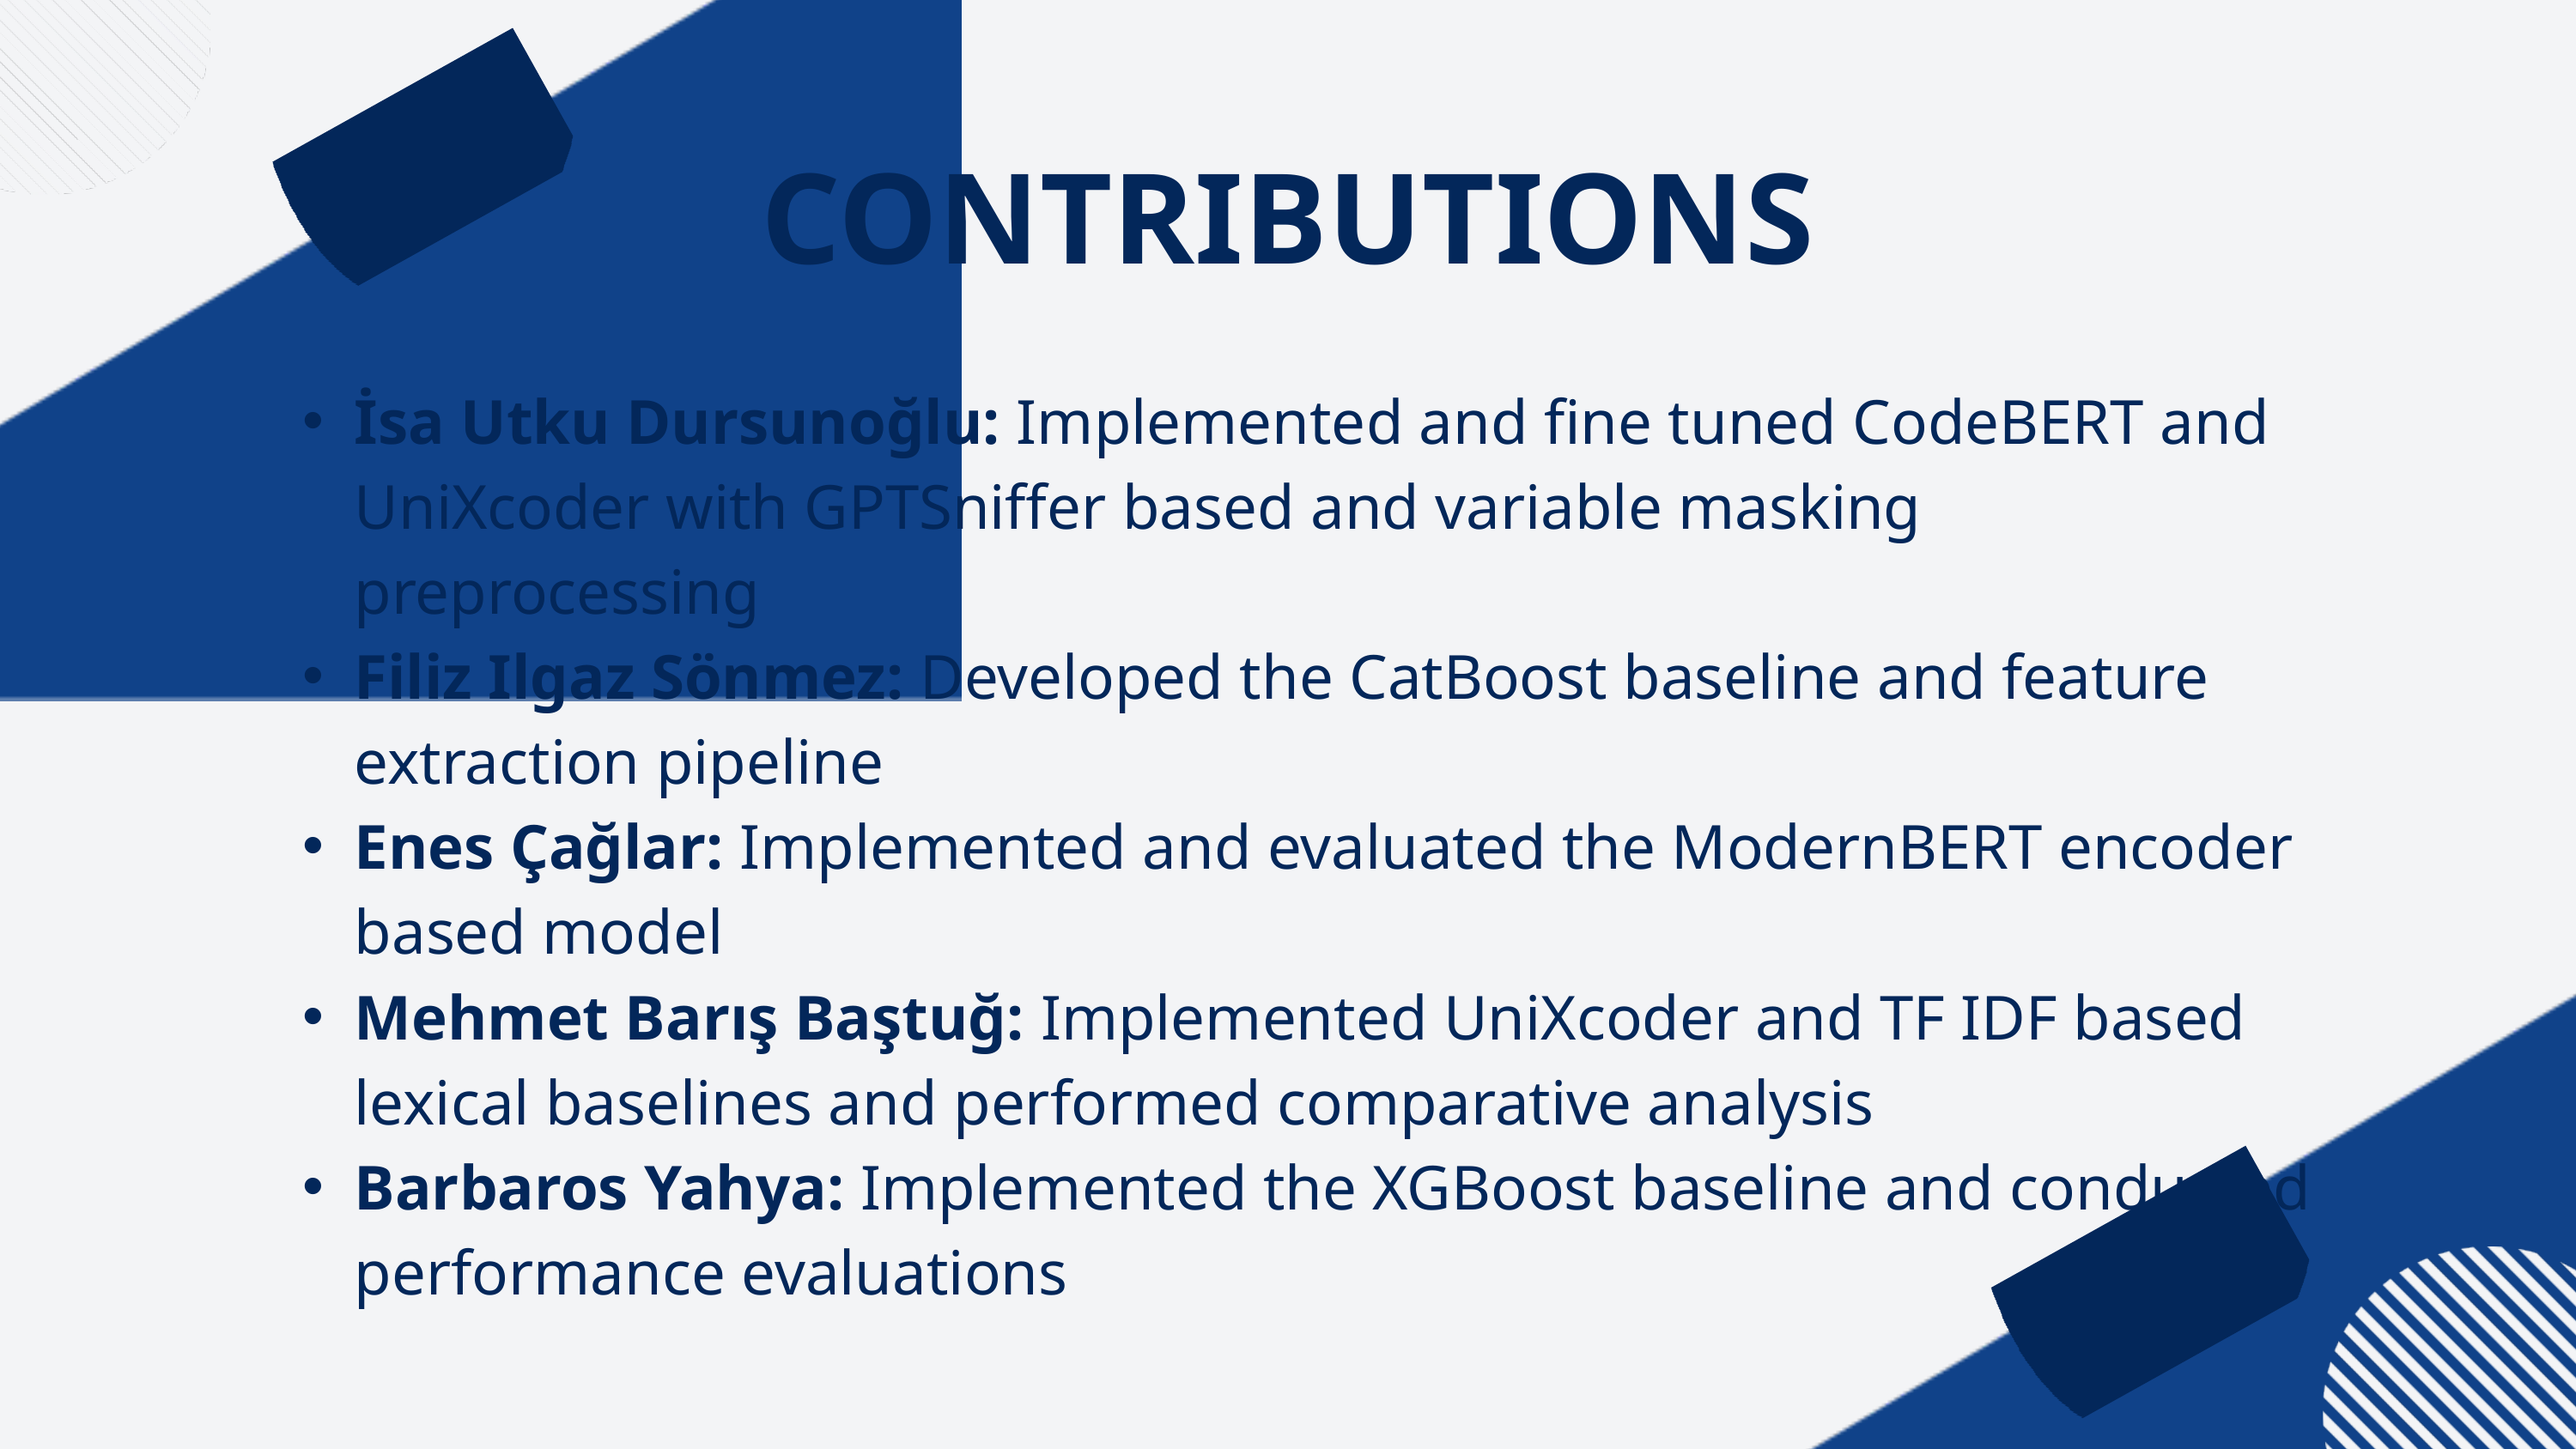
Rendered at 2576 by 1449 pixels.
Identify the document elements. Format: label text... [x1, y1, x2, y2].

text_box [2323, 1246, 2576, 1449]
text_box [0, 0, 211, 195]
text_box [2020, 1392, 2129, 1439]
text_box [251, 27, 586, 306]
text_box [0, 0, 962, 701]
text_box İsa Utku Dursunoğlu: Implemented and fine tuned CodeBERT and UniXcoder with GPTSniffer based and variable masking preprocessing Filiz Ilgaz Sönmez: Developed the CatBoost baseline and feature extraction pipeline Enes Çağlar: Implemented and evaluated the ModernBERT encoder based model Mehmet Barış Baştuğ: Implemented UniXcoder and TF IDF based lexical baselines and performed comparative analysis Barbaros Yahya: Implemented the XGBoost baseline and conducted performance evaluations [251, 370, 2325, 1392]
text_box CONTRIBUTIONS [513, 163, 2063, 289]
text_box [1350, 1392, 2323, 1449]
text_box [2325, 881, 2576, 1246]
